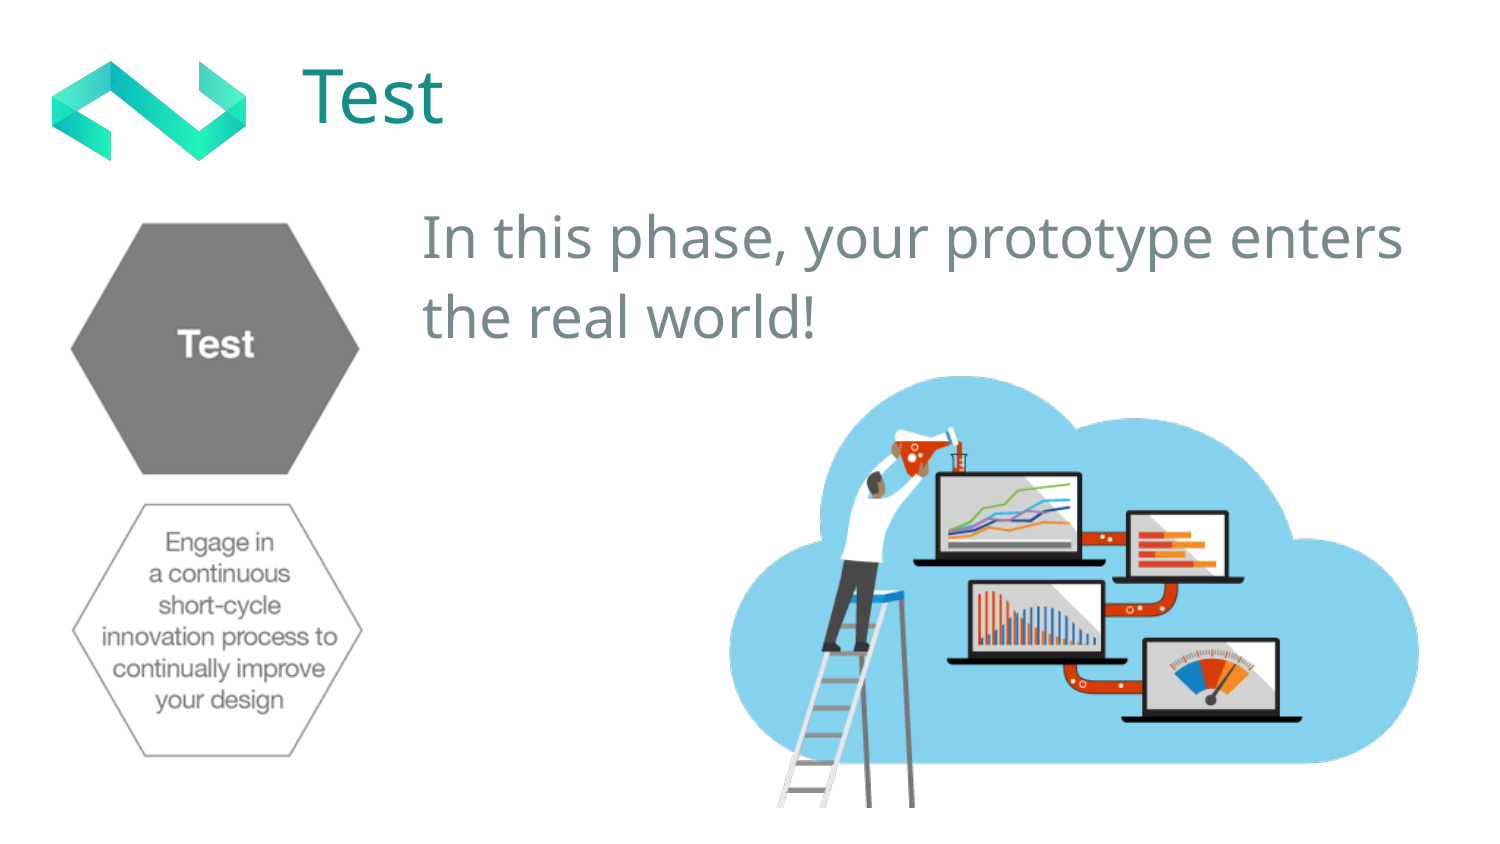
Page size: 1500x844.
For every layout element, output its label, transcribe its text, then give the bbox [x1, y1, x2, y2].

title Test [287, 33, 1500, 175]
text_box In this phase, your prototype enters the real world! [407, 174, 1431, 554]
picture [51, 60, 246, 162]
picture [60, 210, 381, 779]
picture [658, 370, 1455, 809]
